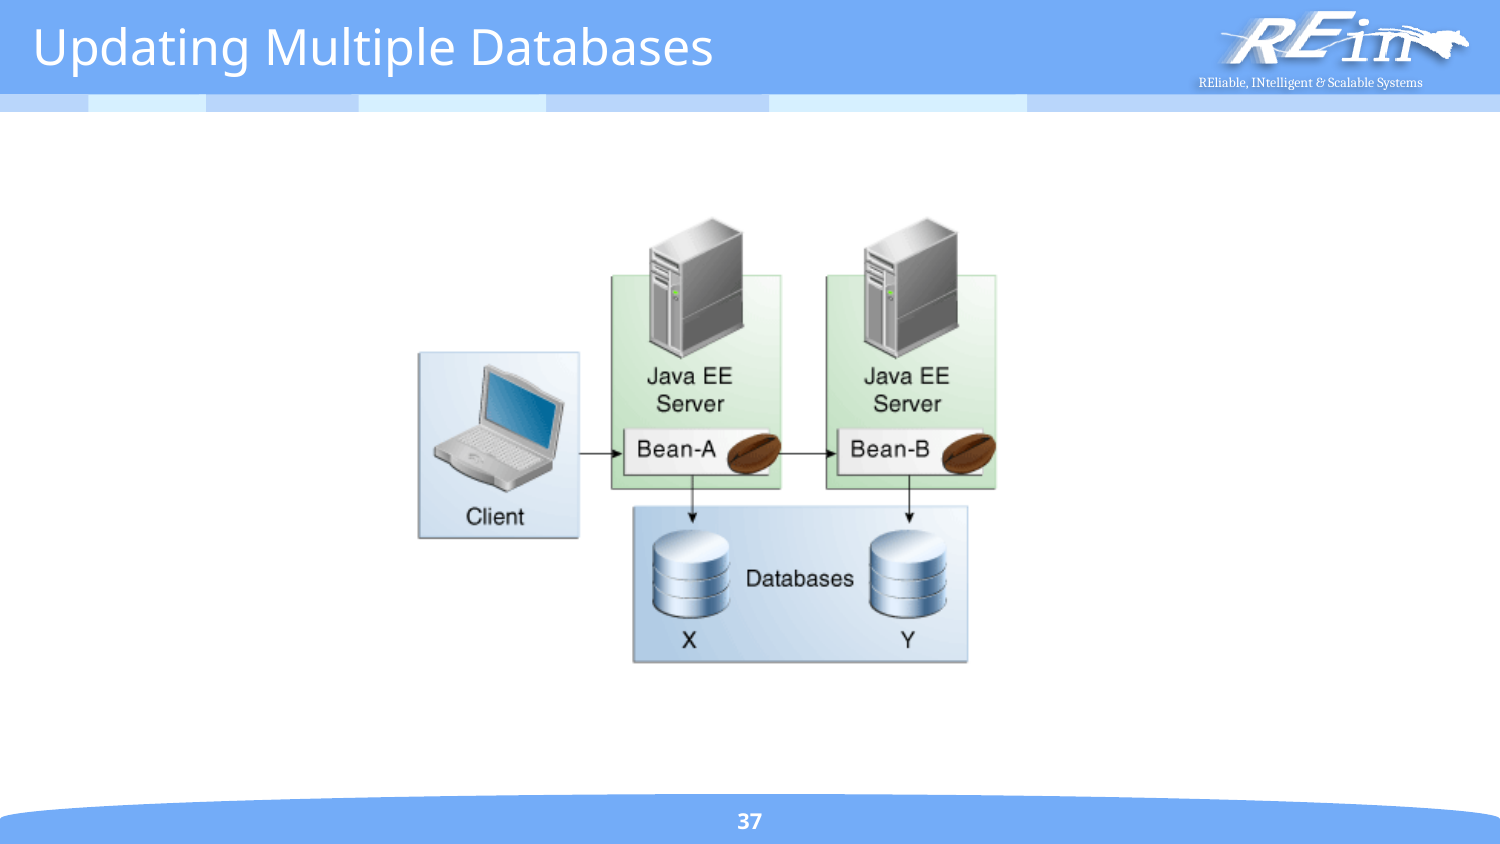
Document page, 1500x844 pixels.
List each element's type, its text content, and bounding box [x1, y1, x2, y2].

slide_number 37 [667, 802, 833, 842]
title Updating Multiple Databases [17, 17, 1136, 86]
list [404, 208, 1008, 679]
